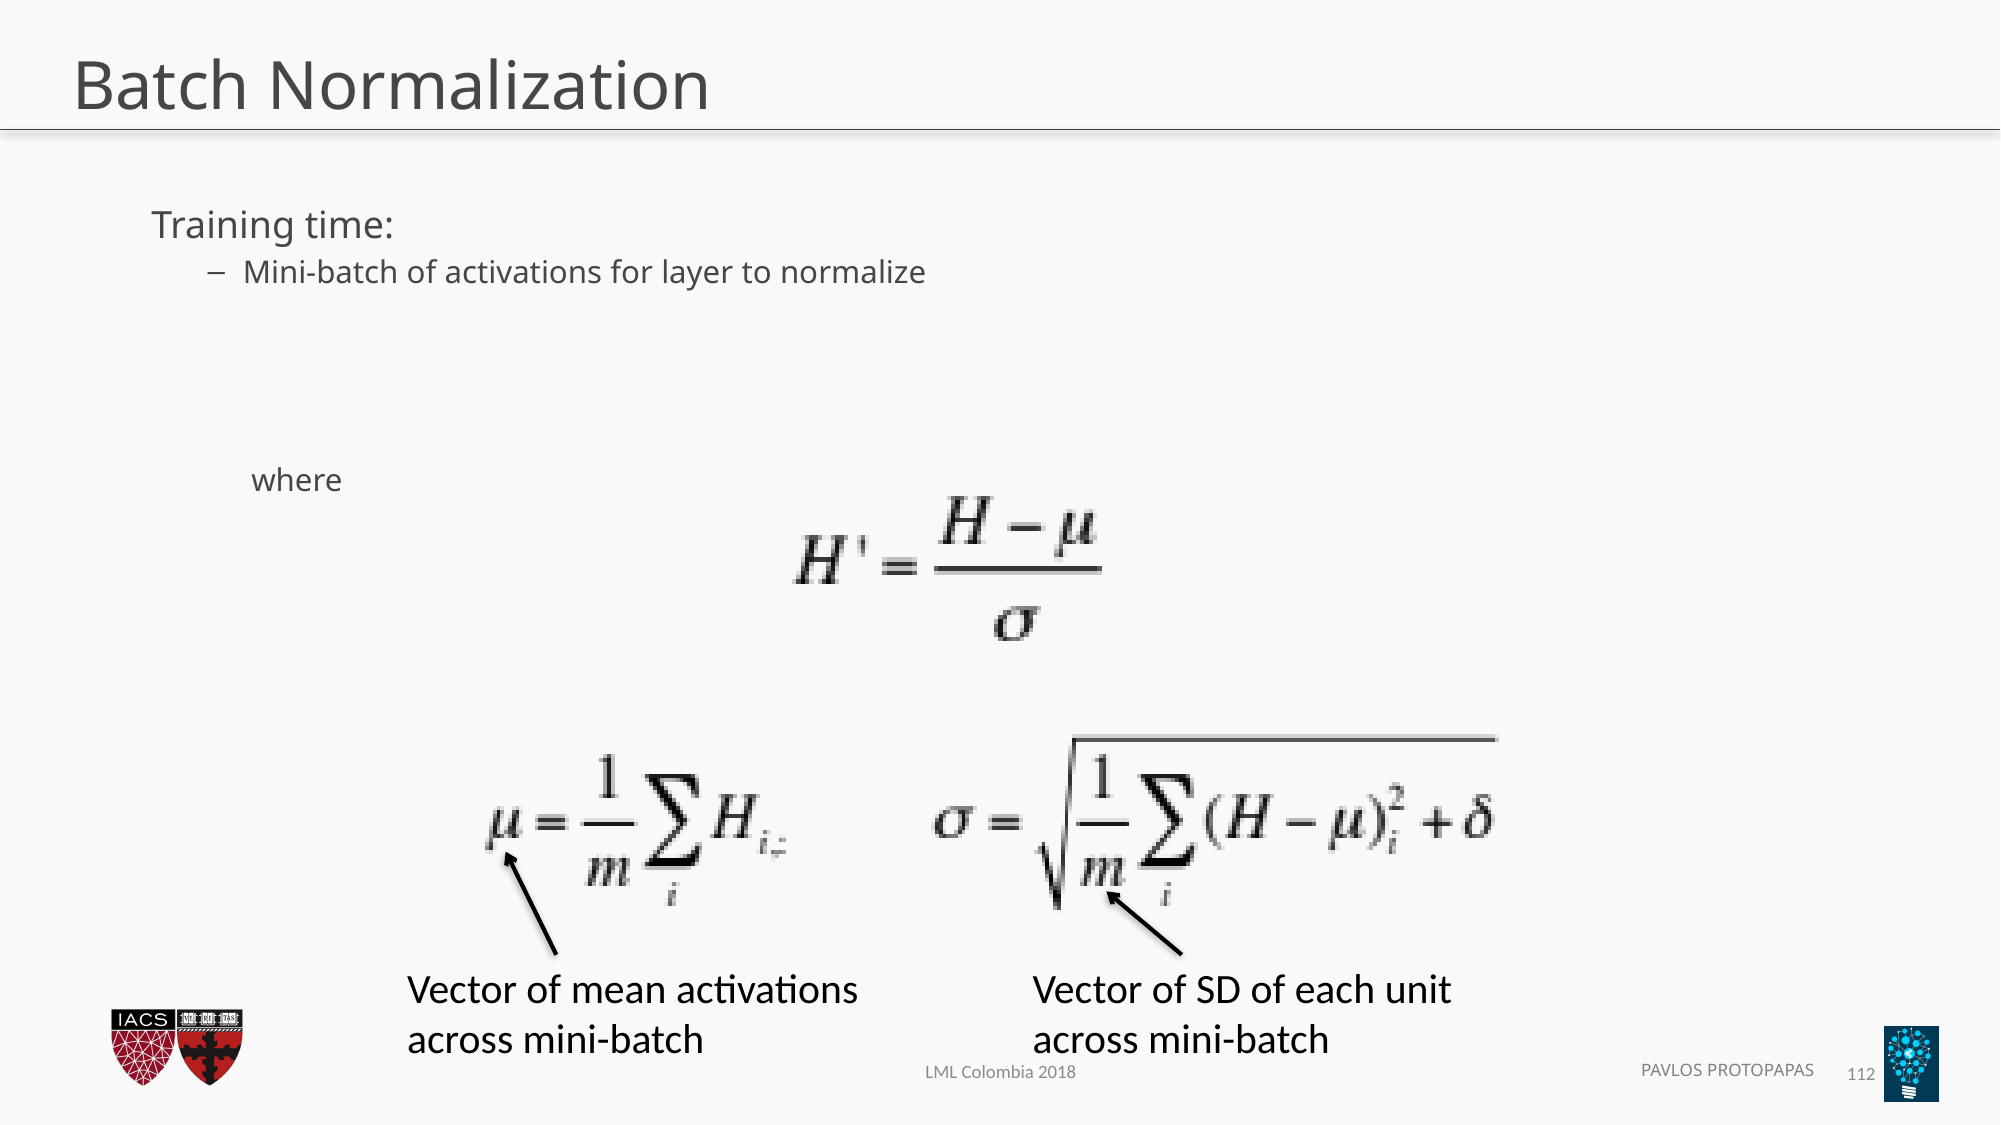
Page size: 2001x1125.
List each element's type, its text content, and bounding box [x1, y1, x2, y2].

title Batch Normalization [57, 35, 1943, 162]
text_box Vector of SD of each unit across mini-batch [1017, 954, 1552, 1070]
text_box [1106, 891, 1182, 955]
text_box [784, 474, 1107, 647]
picture [1903, 1086, 1915, 1098]
list Training time: Mini-batch of activations for layer to normalize where [136, 193, 1831, 540]
picture [1905, 1049, 1913, 1058]
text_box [505, 851, 557, 955]
picture [109, 1009, 243, 1086]
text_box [477, 726, 1507, 915]
text_box Vector of mean activations across mini-batch [392, 954, 900, 1070]
